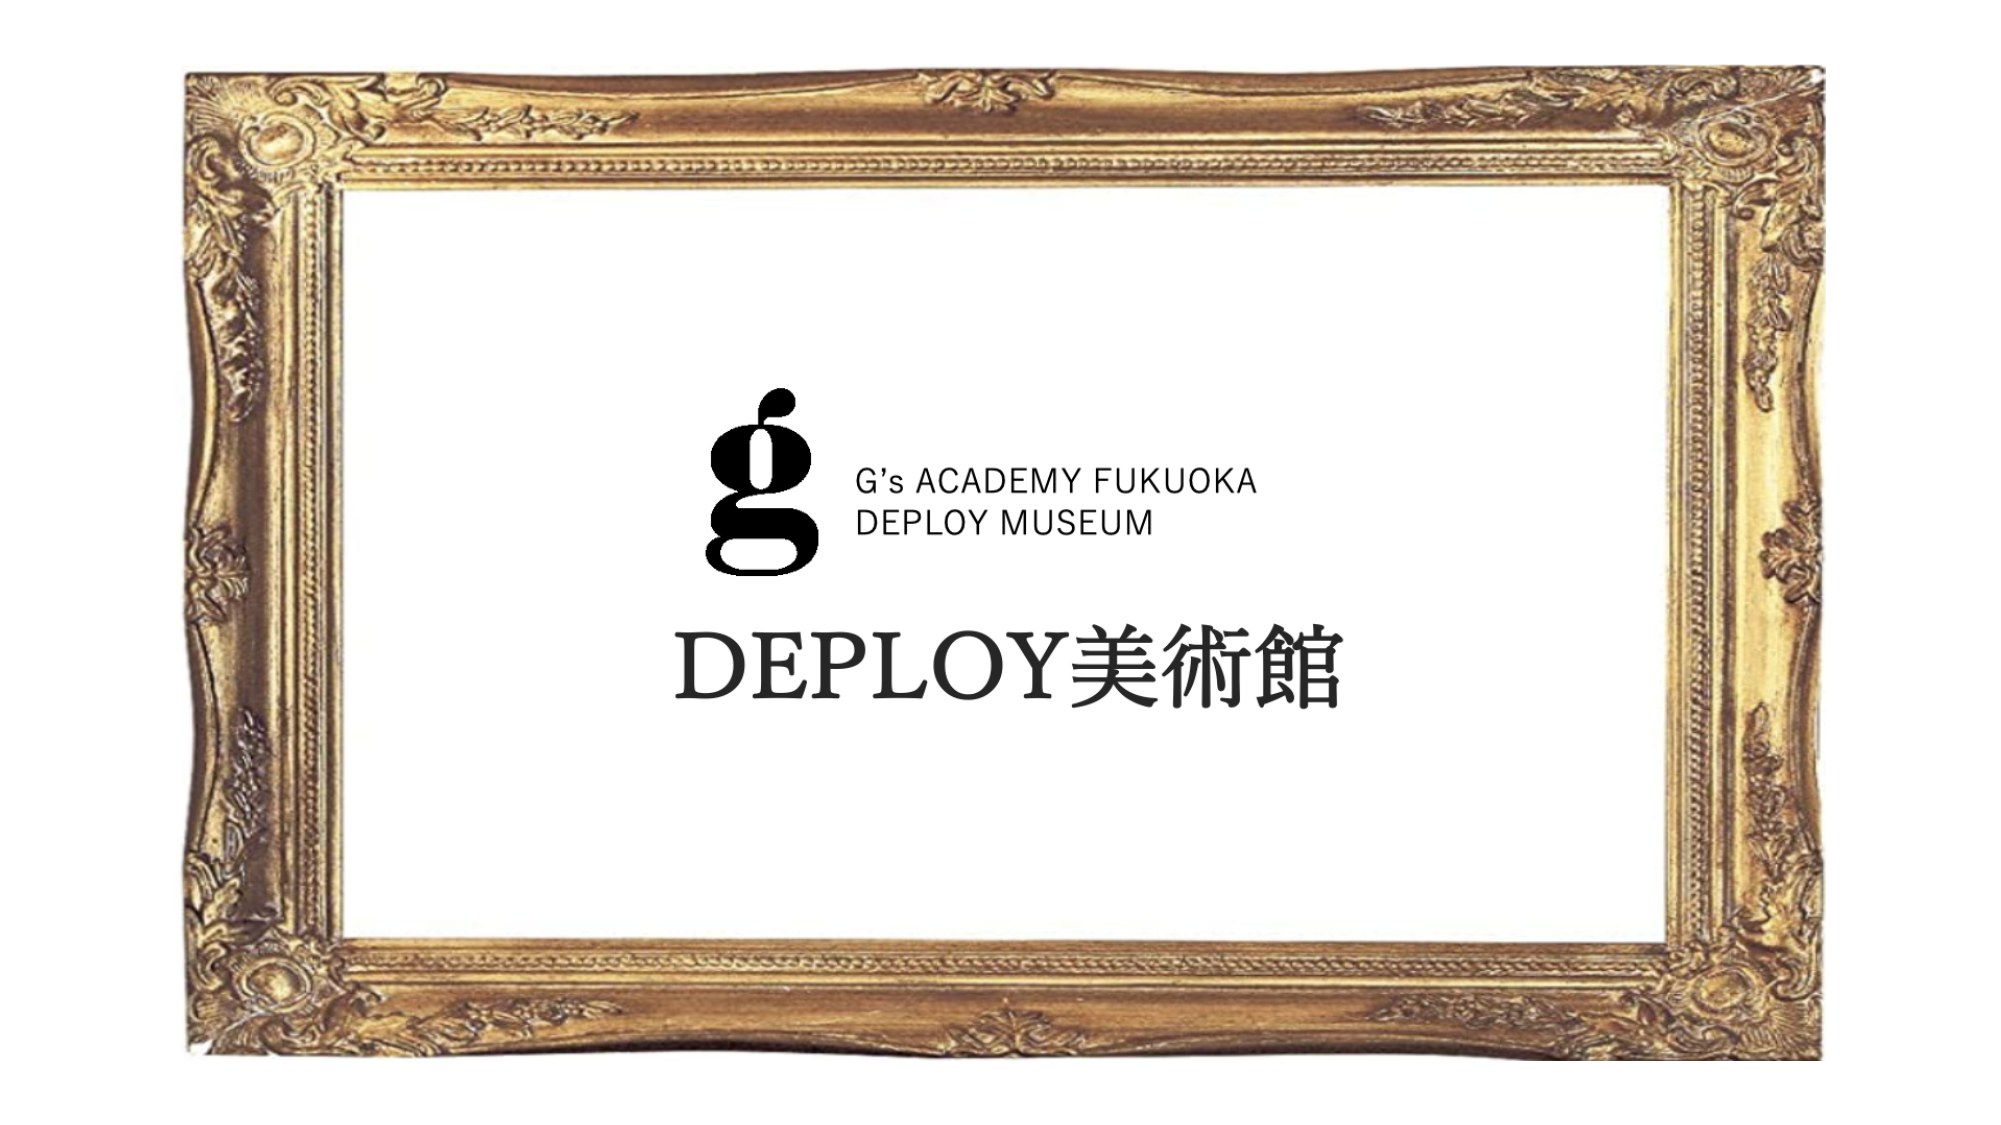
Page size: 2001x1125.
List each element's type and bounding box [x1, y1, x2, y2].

picture [177, 0, 1825, 1125]
